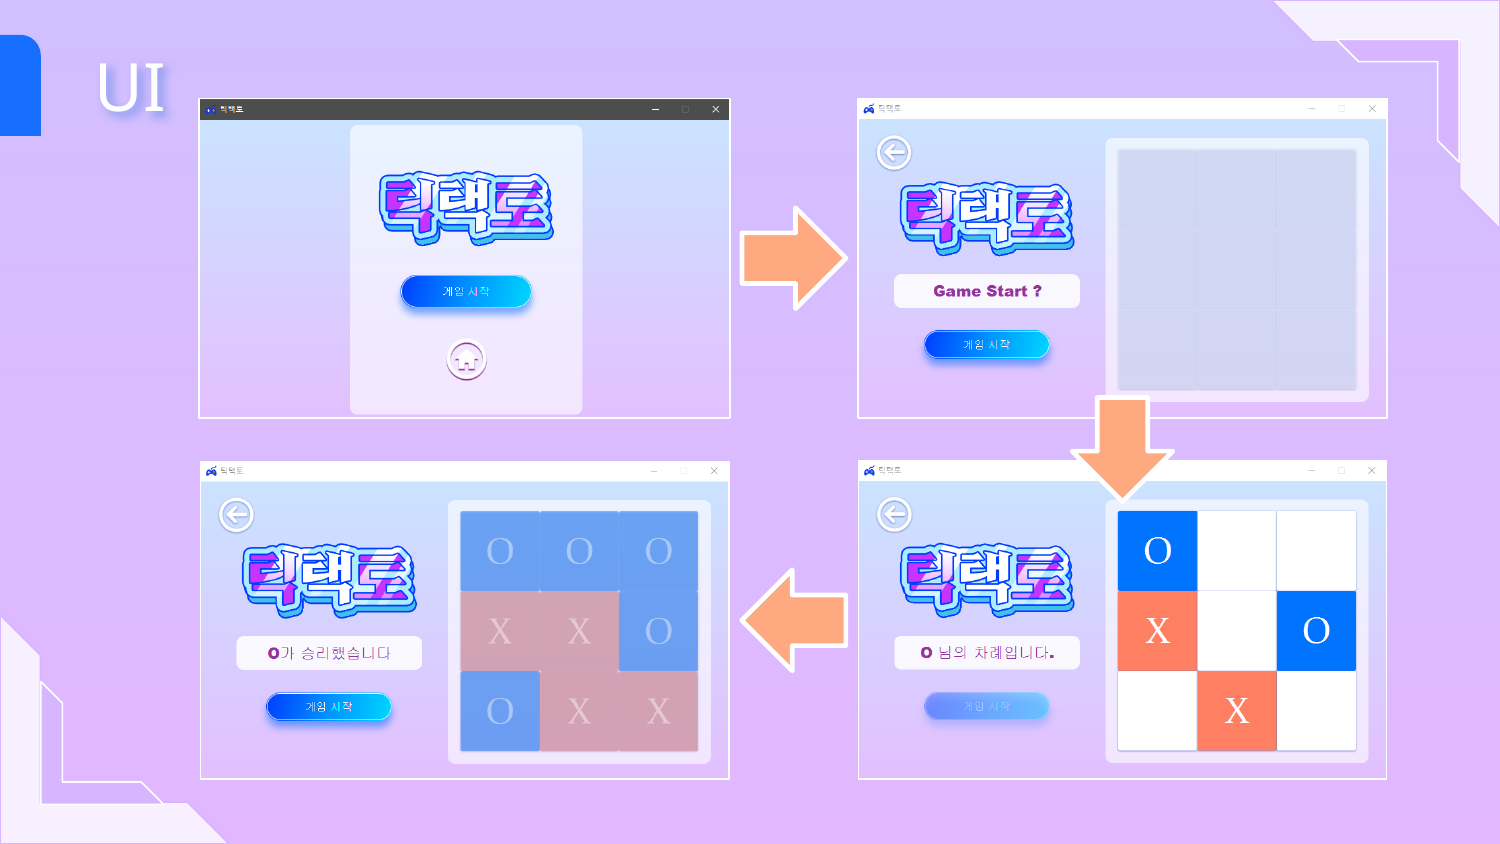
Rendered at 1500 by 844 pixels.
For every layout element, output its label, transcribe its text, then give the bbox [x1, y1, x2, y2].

text_box [0, 34, 41, 136]
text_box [200, 462, 847, 779]
picture [199, 98, 730, 418]
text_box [858, 397, 1386, 779]
title UI [79, 29, 1110, 162]
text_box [0, 614, 230, 844]
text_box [1270, 0, 1500, 230]
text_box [741, 98, 1387, 418]
